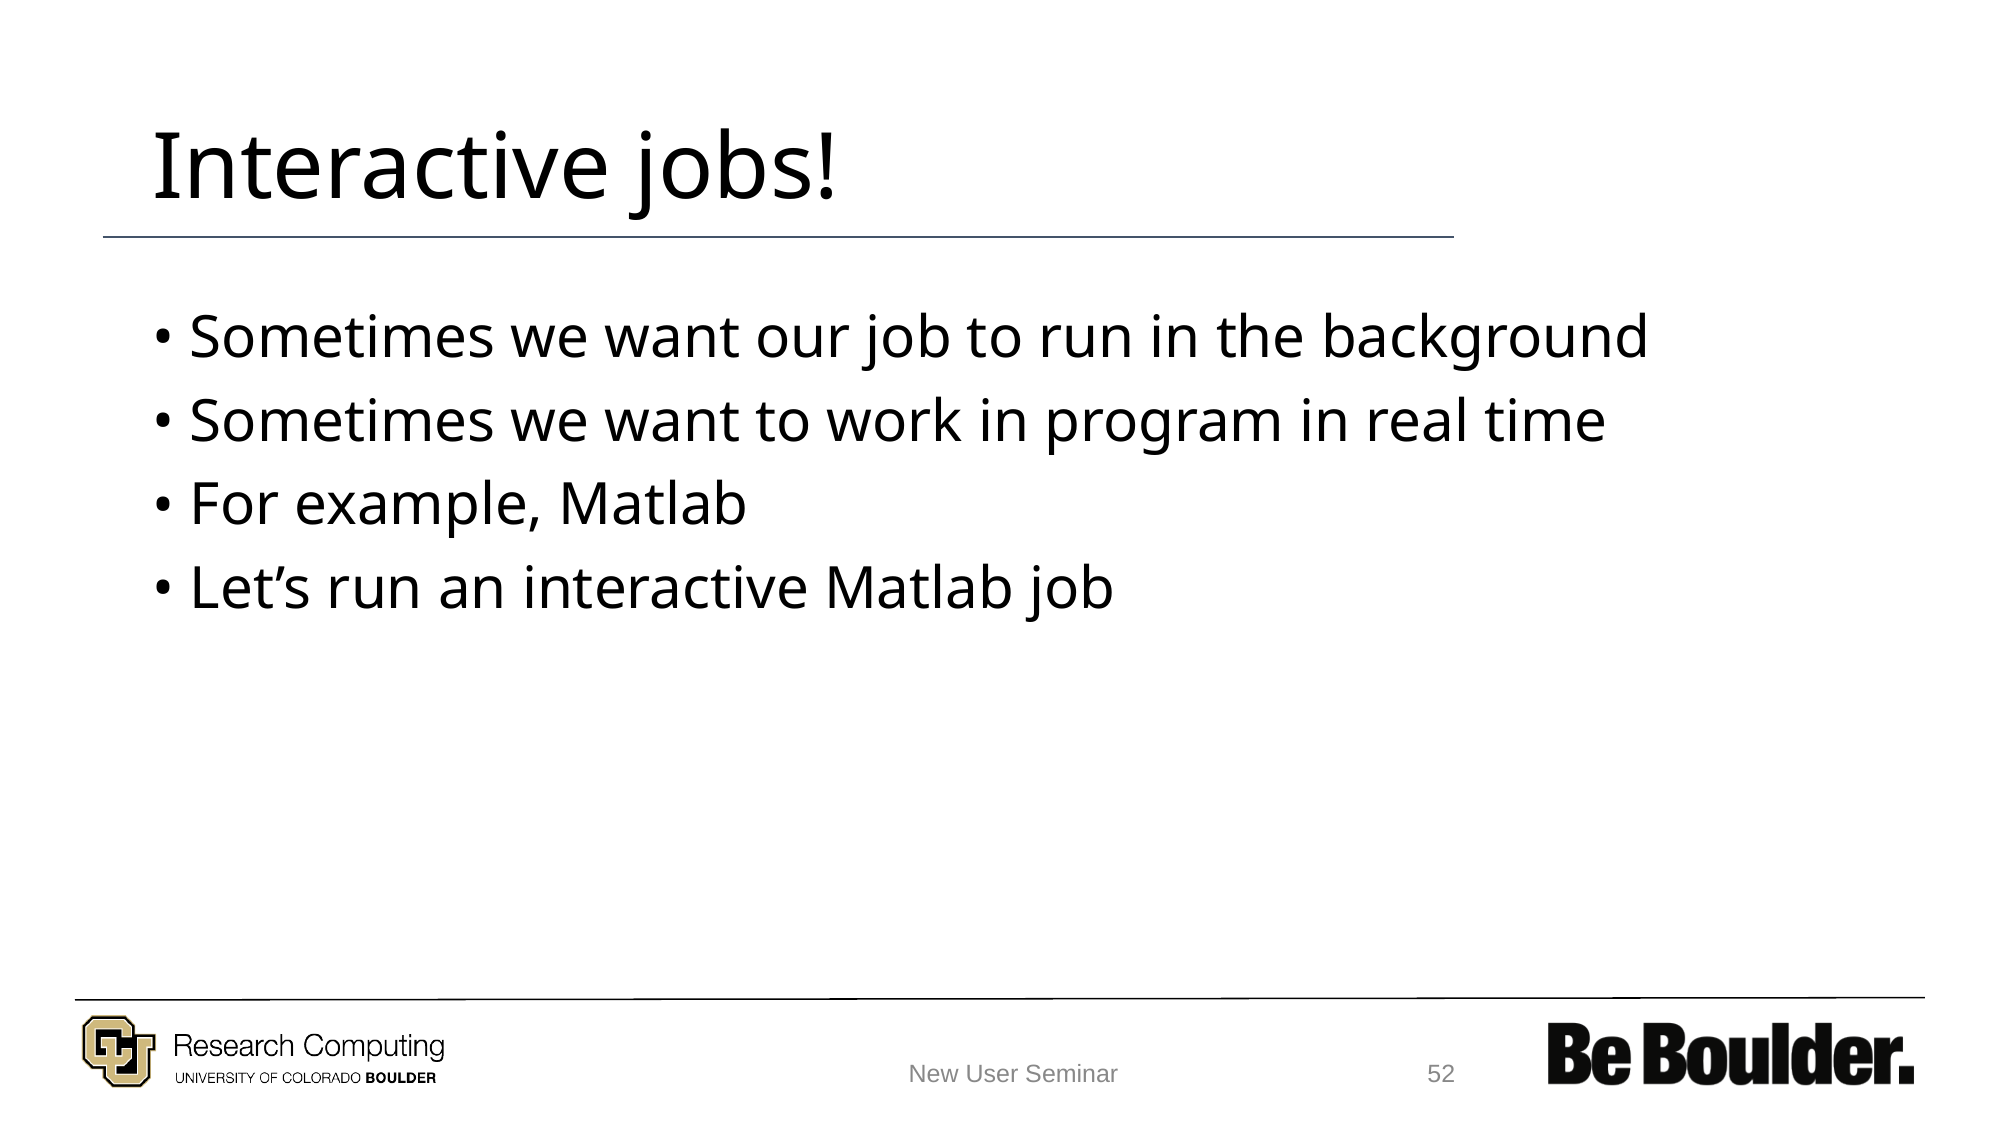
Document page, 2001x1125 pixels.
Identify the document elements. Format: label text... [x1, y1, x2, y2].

footer New User Seminar [676, 1042, 1352, 1103]
slide_number ‹#› [1412, 1042, 1525, 1103]
title Interactive jobs! [137, 59, 1863, 278]
picture [1524, 1015, 1938, 1088]
list Sometimes we want our job to run in the background Sometimes we want to work in program in real time For example, Matlab Let’s run an interactive Matlab job [137, 299, 1863, 983]
picture [81, 1015, 444, 1088]
